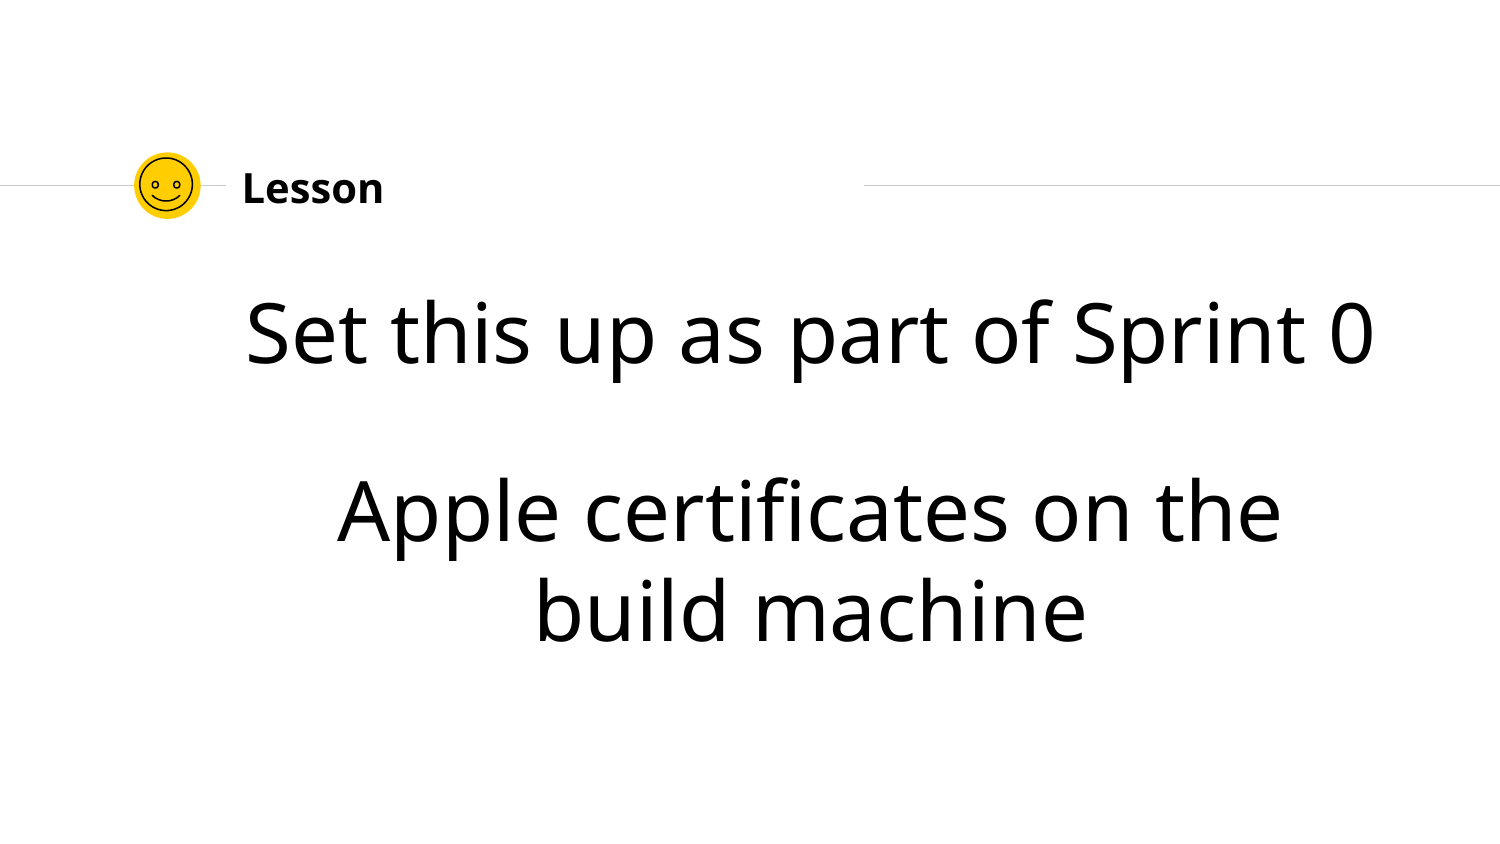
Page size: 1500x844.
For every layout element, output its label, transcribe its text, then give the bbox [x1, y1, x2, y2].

title Lesson [226, 151, 863, 223]
list Set this up as part of Sprint 0 [226, 265, 1396, 414]
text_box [139, 157, 193, 211]
text_box Apple certificates on the build machine [226, 443, 1396, 592]
